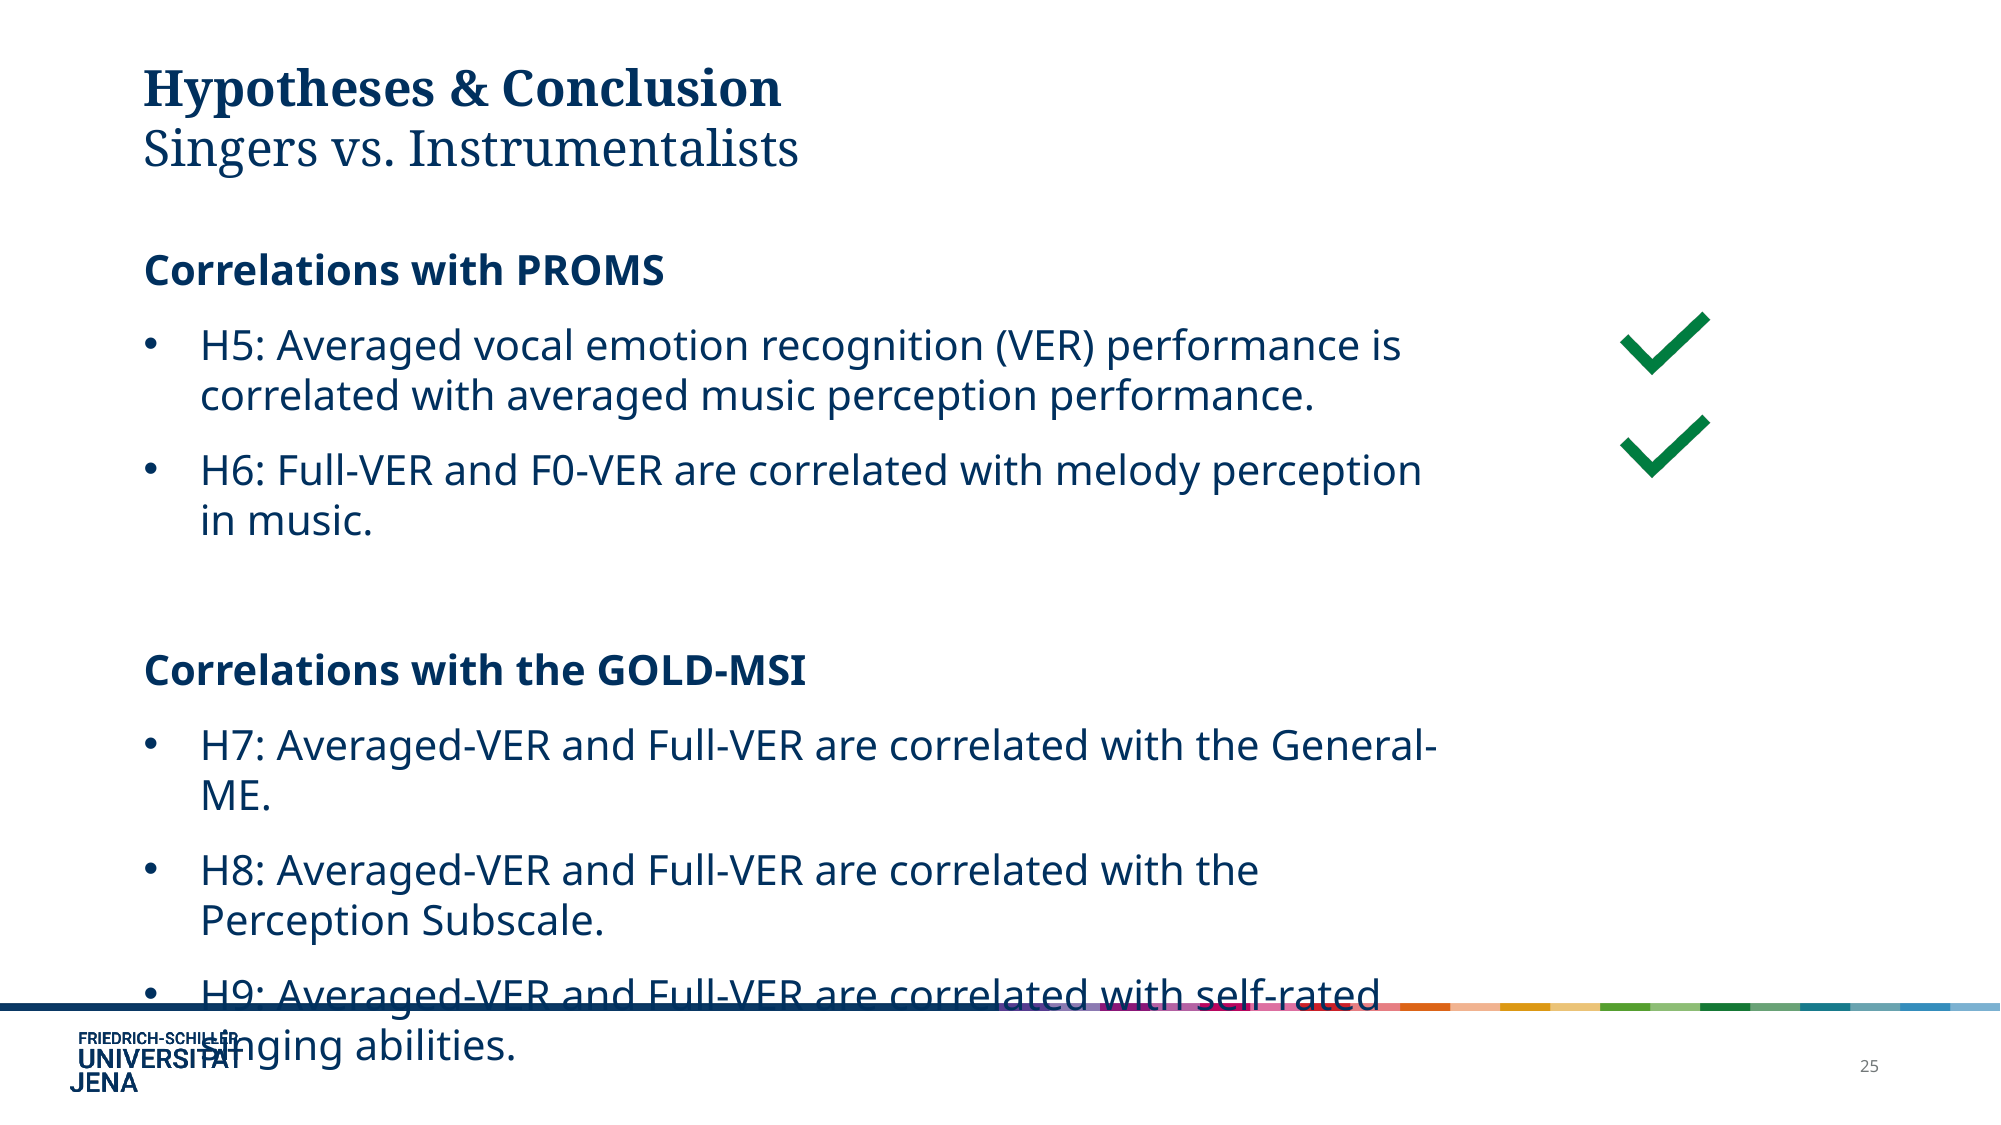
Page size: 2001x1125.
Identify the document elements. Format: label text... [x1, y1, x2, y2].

picture [1618, 399, 1712, 493]
title Hypotheses & Conclusion Singers vs. Instrumentalists [143, 56, 1880, 169]
picture [999, 1003, 2000, 1011]
list Correlations with PROMS H5: Averaged vocal emotion recognition (VER) performance is correlated with averaged music perception performance. H6: Full-VER and F0-VER are correlated with melody perception in music. Correlations with the GOLD-MSI H7: Averaged-VER and Full-VER are correlated with the General-ME. H8: Averaged-VER and Full-VER are correlated with the Perception Subscale. H9: Averaged-VER and Full-VER are correlated with self-rated singing abilities. [143, 243, 1465, 957]
picture [70, 1032, 243, 1092]
picture [1618, 296, 1712, 390]
